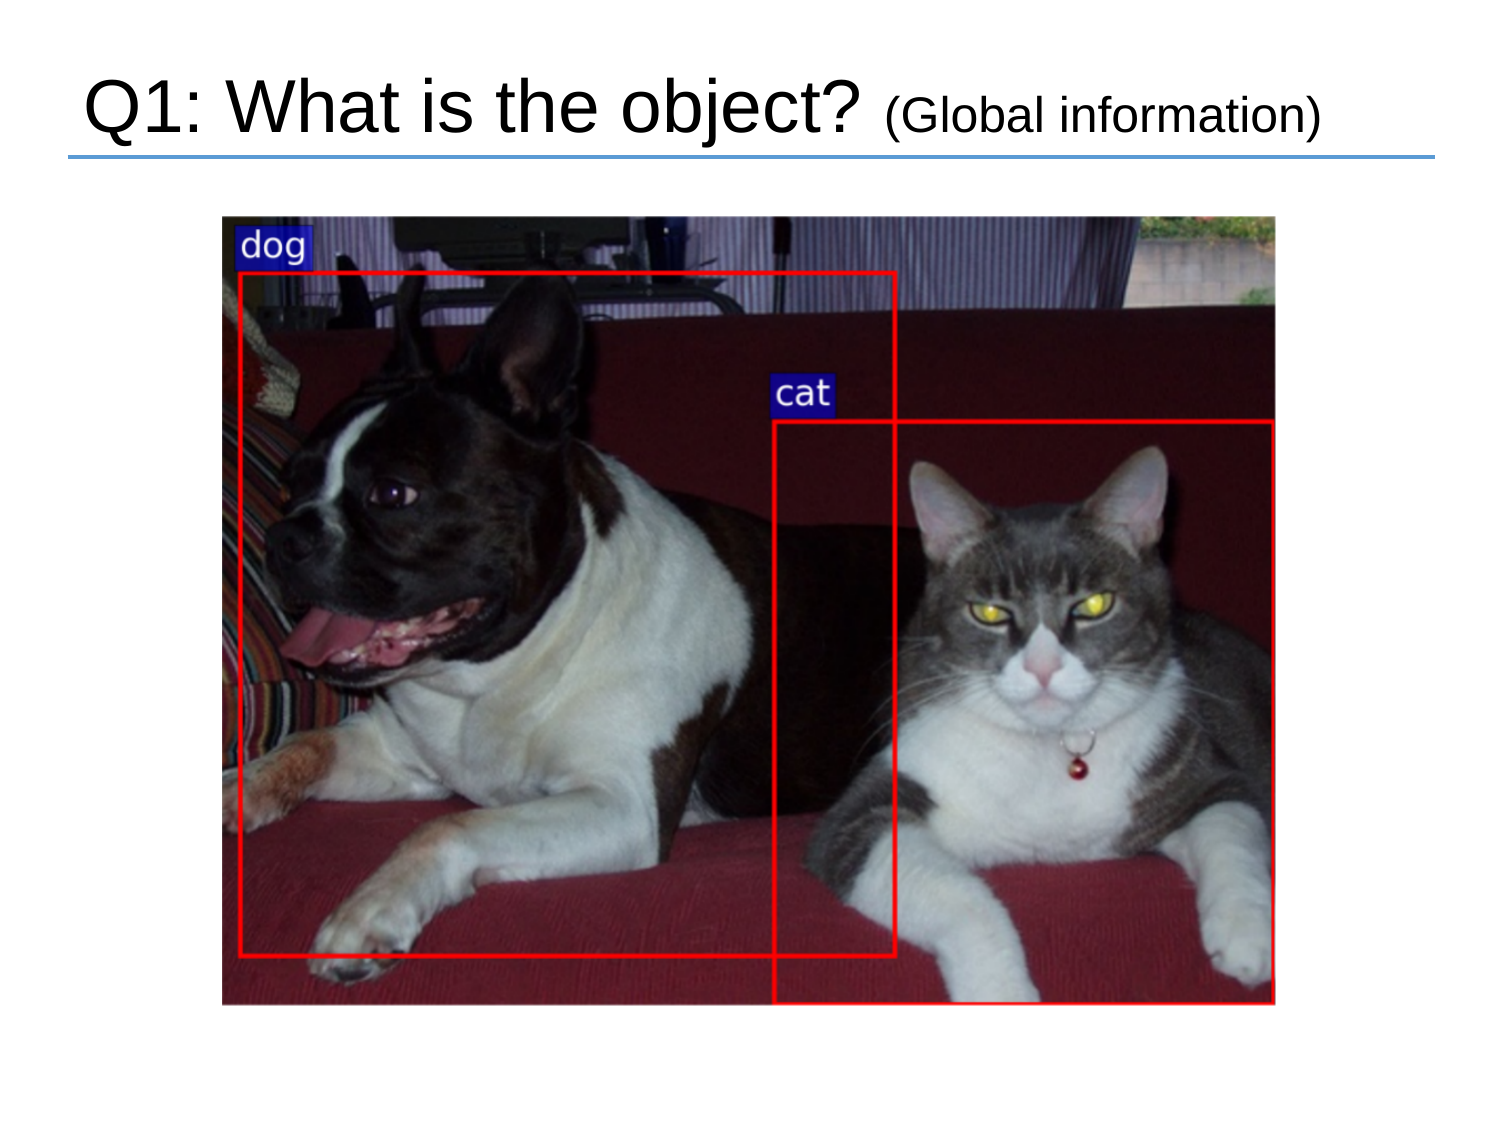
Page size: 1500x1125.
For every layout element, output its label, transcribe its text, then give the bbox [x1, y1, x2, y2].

text_box Q1: What is the object? (Global information) [69, 50, 1359, 155]
picture [222, 216, 1280, 1009]
